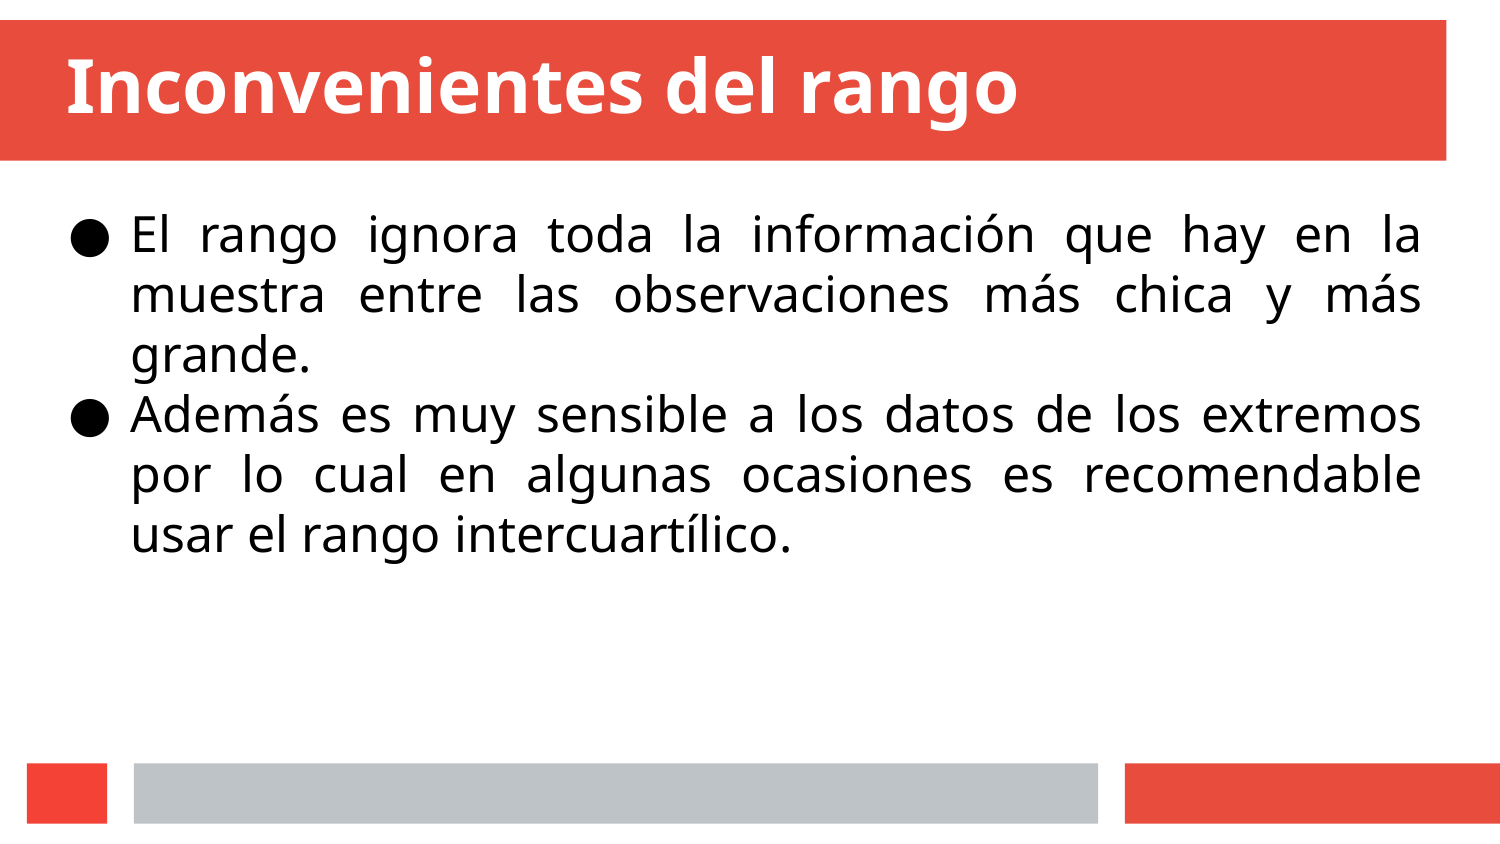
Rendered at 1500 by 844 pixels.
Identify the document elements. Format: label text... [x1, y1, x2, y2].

title Inconvenientes del rango [53, 40, 1447, 141]
subtitle El rango ignora toda la información que hay en la muestra entre las observaciones más chica y más grande. Además es muy sensible a los datos de los extremos por lo cual en algunas ocasiones es recomendable usar el rango intercuartílico. [43, 189, 1436, 713]
